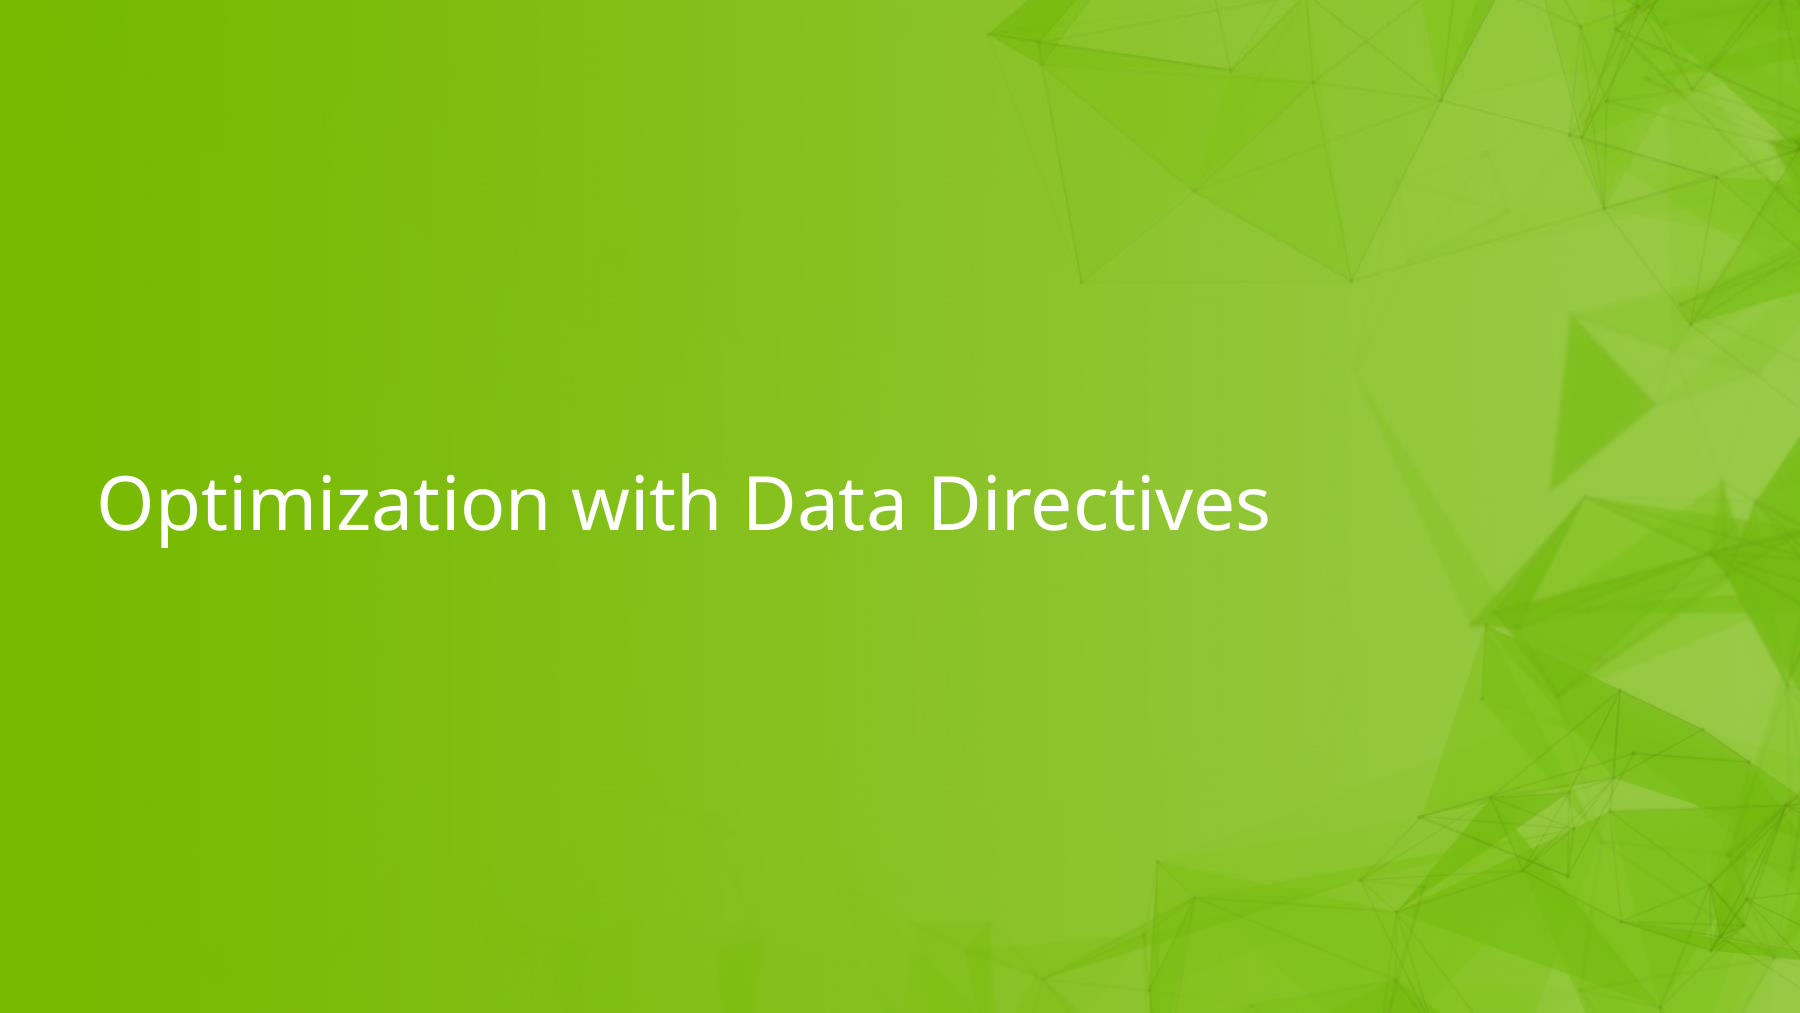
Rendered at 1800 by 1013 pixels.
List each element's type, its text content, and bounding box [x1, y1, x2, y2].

picture [0, 0, 1800, 1013]
text_box Optimization with Data Directives [81, 457, 1719, 555]
